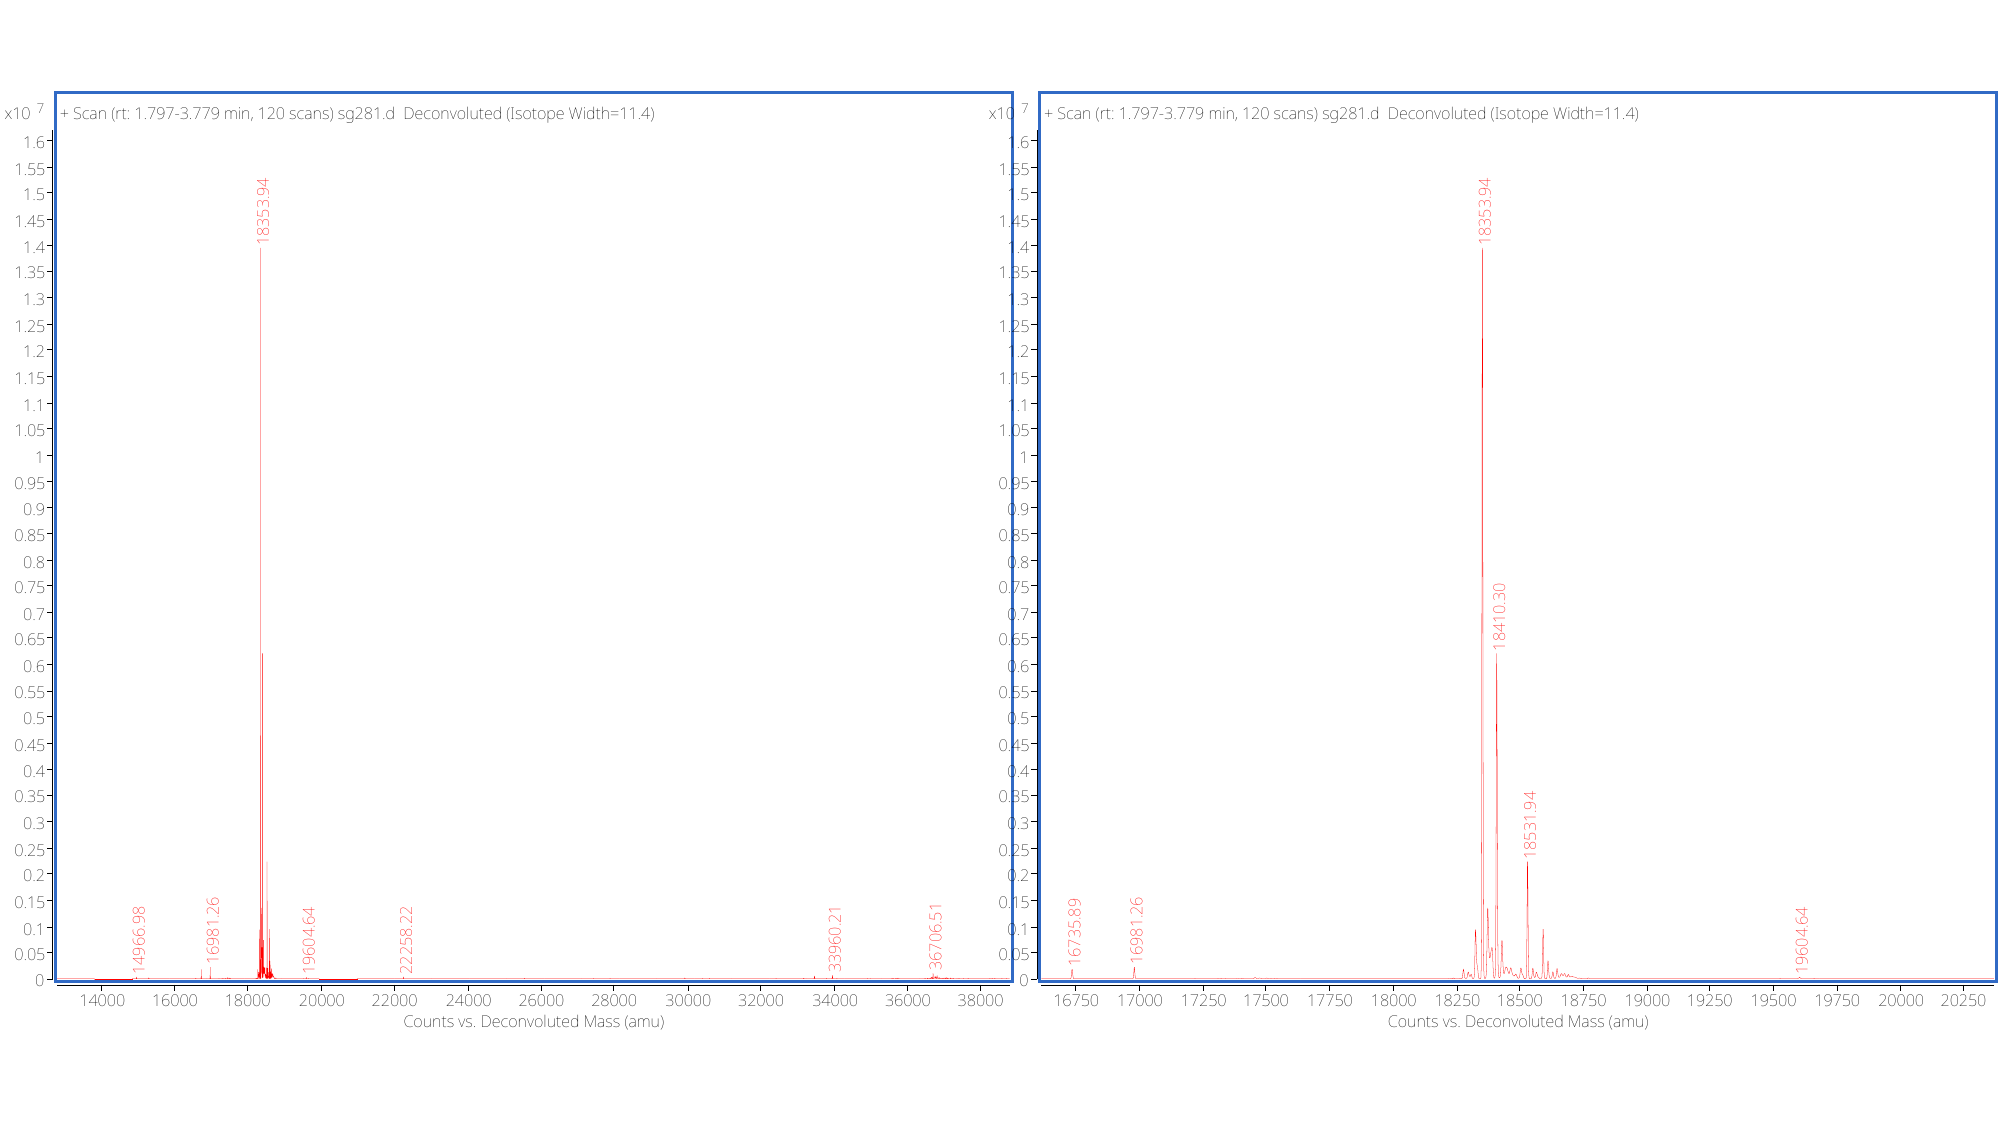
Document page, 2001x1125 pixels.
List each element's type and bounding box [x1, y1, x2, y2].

picture [0, 91, 2000, 1034]
